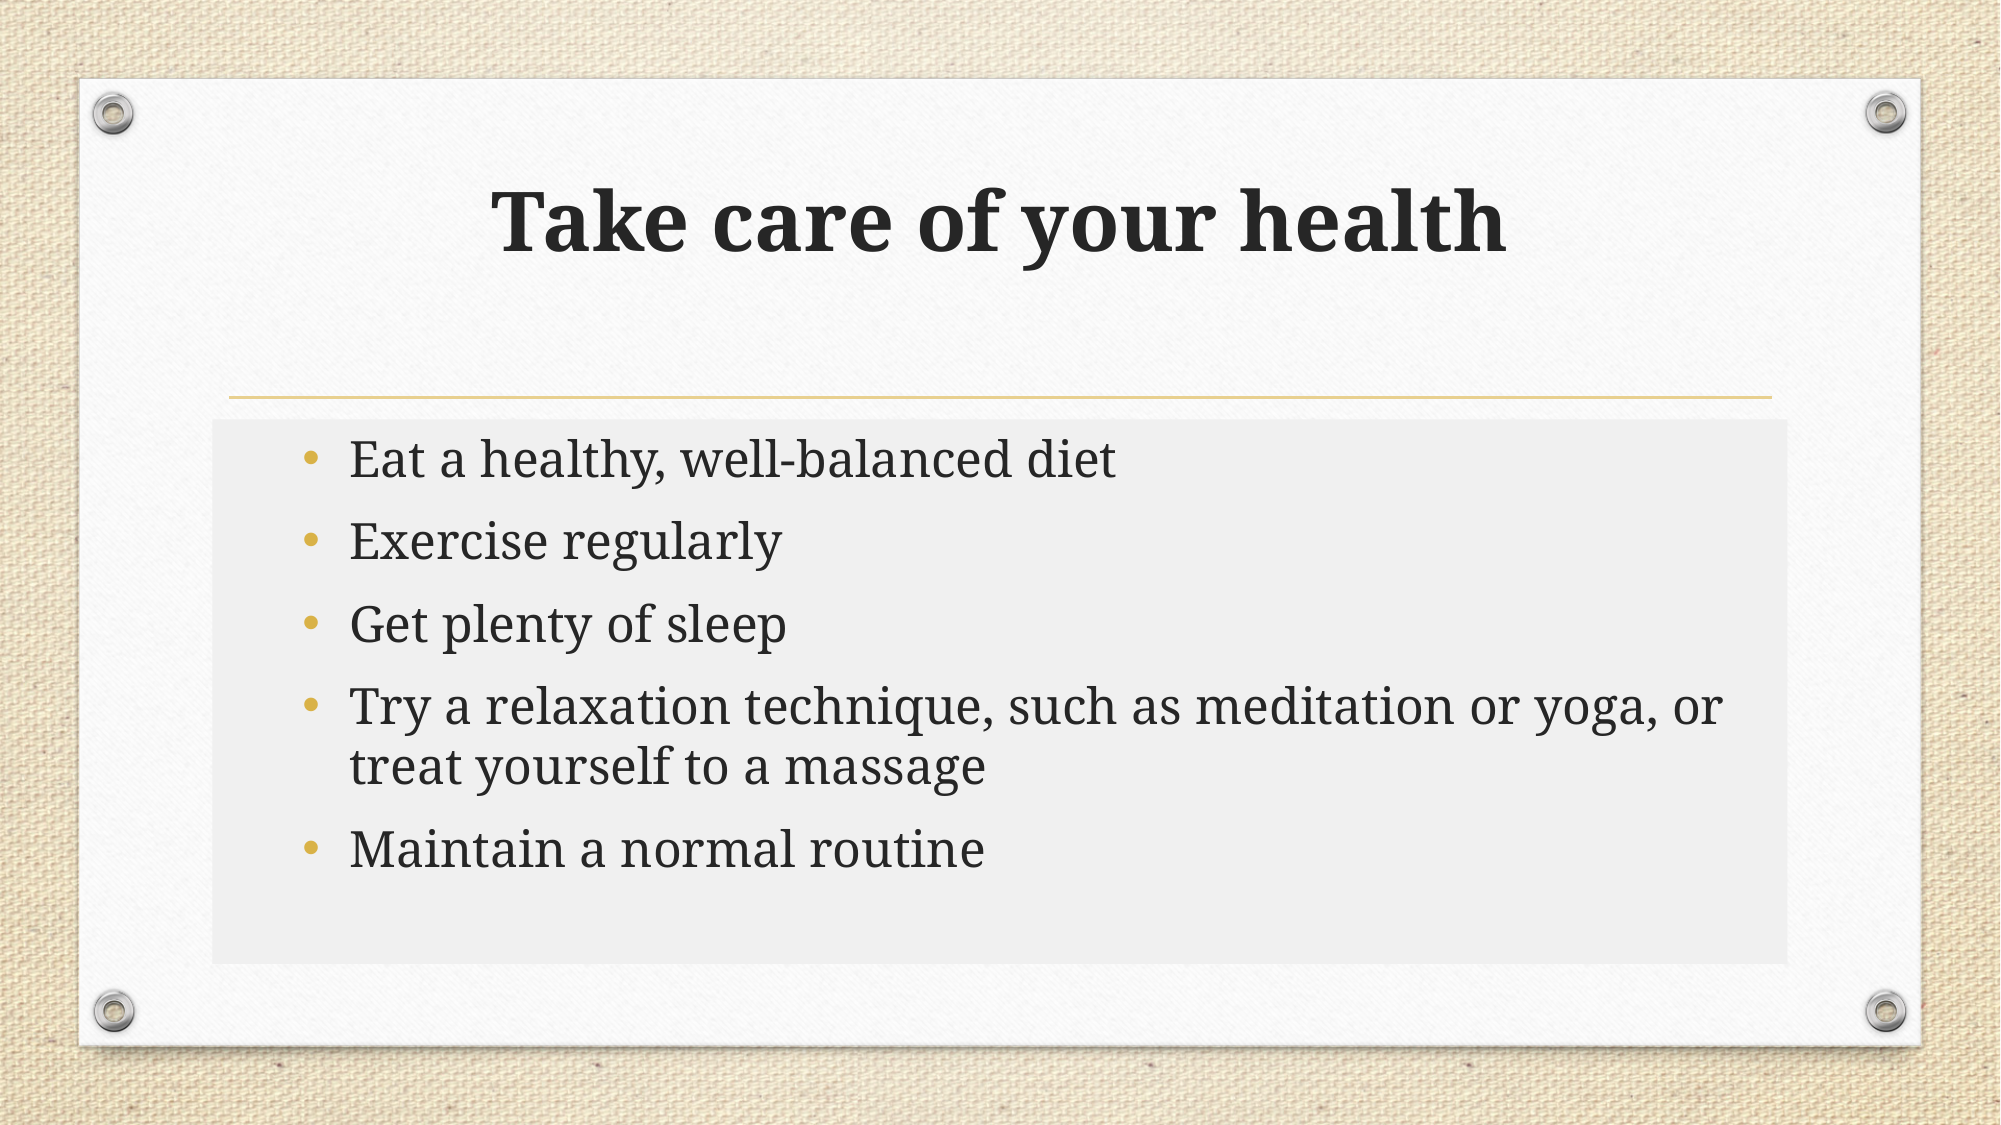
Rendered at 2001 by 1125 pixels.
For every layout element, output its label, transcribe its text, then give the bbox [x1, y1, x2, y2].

picture [0, 0, 2001, 1125]
list Eat a healthy, well-balanced diet Exercise regularly Get plenty of sleep Try a relaxation technique, such as meditation or yoga, or treat yourself to a massage Maintain a normal routine [212, 419, 1788, 964]
title Take care of your health [212, 161, 1788, 375]
